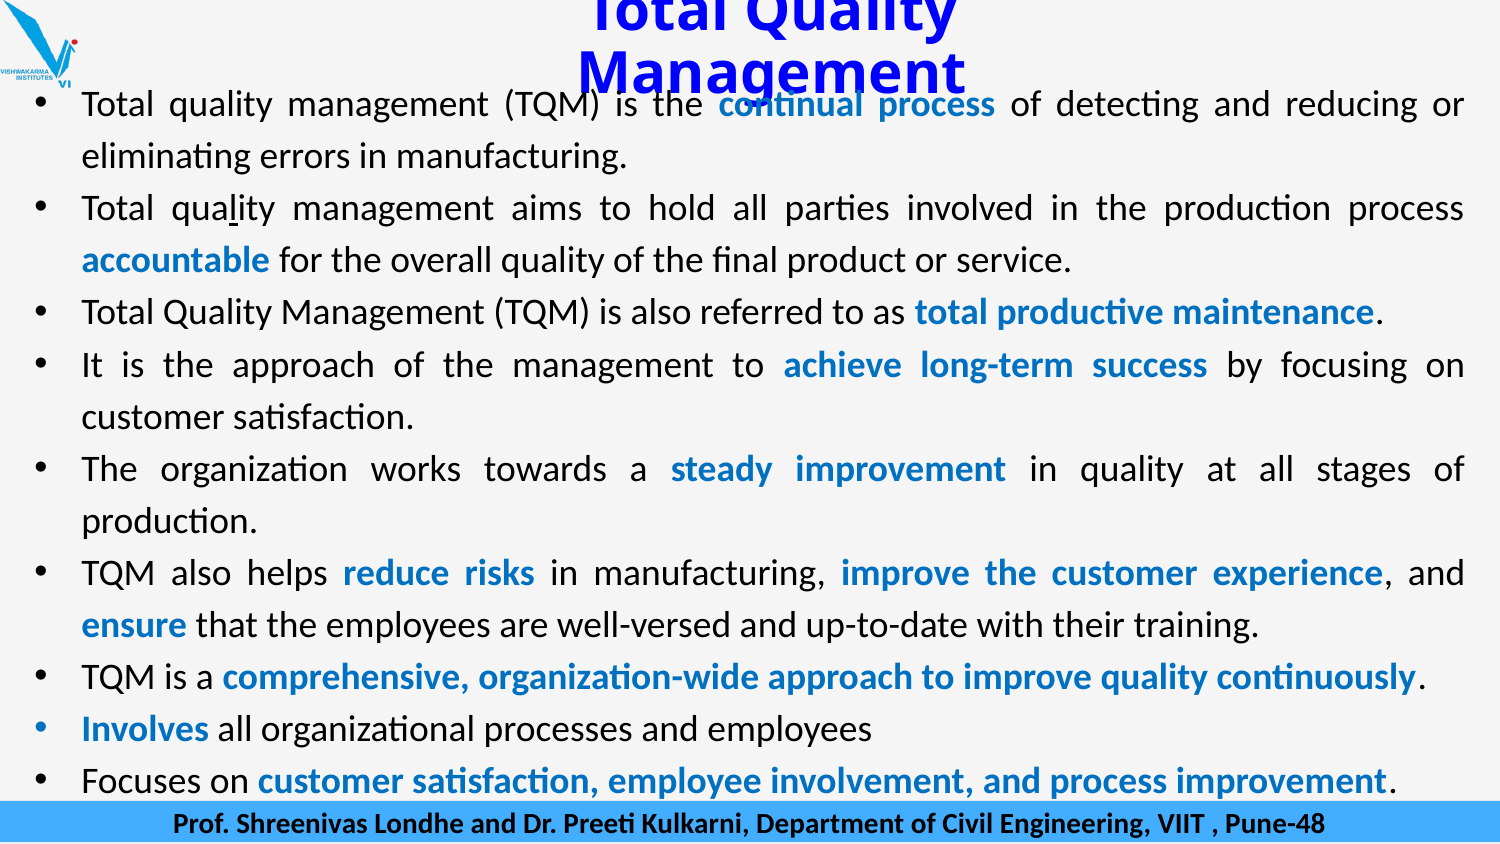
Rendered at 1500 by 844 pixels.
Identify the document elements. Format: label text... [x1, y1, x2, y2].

text_box Total quality management (TQM) is the continual process of detecting and reducing or eliminating errors in manufacturing. Total quality management aims to hold all parties involved in the production process accountable for the overall quality of the final product or service. Total Quality Management (TQM) is also referred to as total productive maintenance. It is the approach of the management to achieve long-term success by focusing on customer satisfaction. The organization works towards a steady improvement in quality at all stages of production. TQM also helps reduce risks in manufacturing, improve the customer experience, and ensure that the employees are well-versed and up-to-date with their training. TQM is a comprehensive, organization-wide approach to improve quality continuously. Involves all organizational processes and employees Focuses on customer satisfaction, employee involvement, and process improvement. [19, 64, 1481, 809]
text_box Prof. Shreenivas Londhe and Dr. Preeti Kulkarni, Department of Civil Engineering, VIIT , Pune-48 [0, 800, 1500, 843]
picture [0, 0, 82, 92]
title Total Quality Management [442, 0, 1101, 64]
